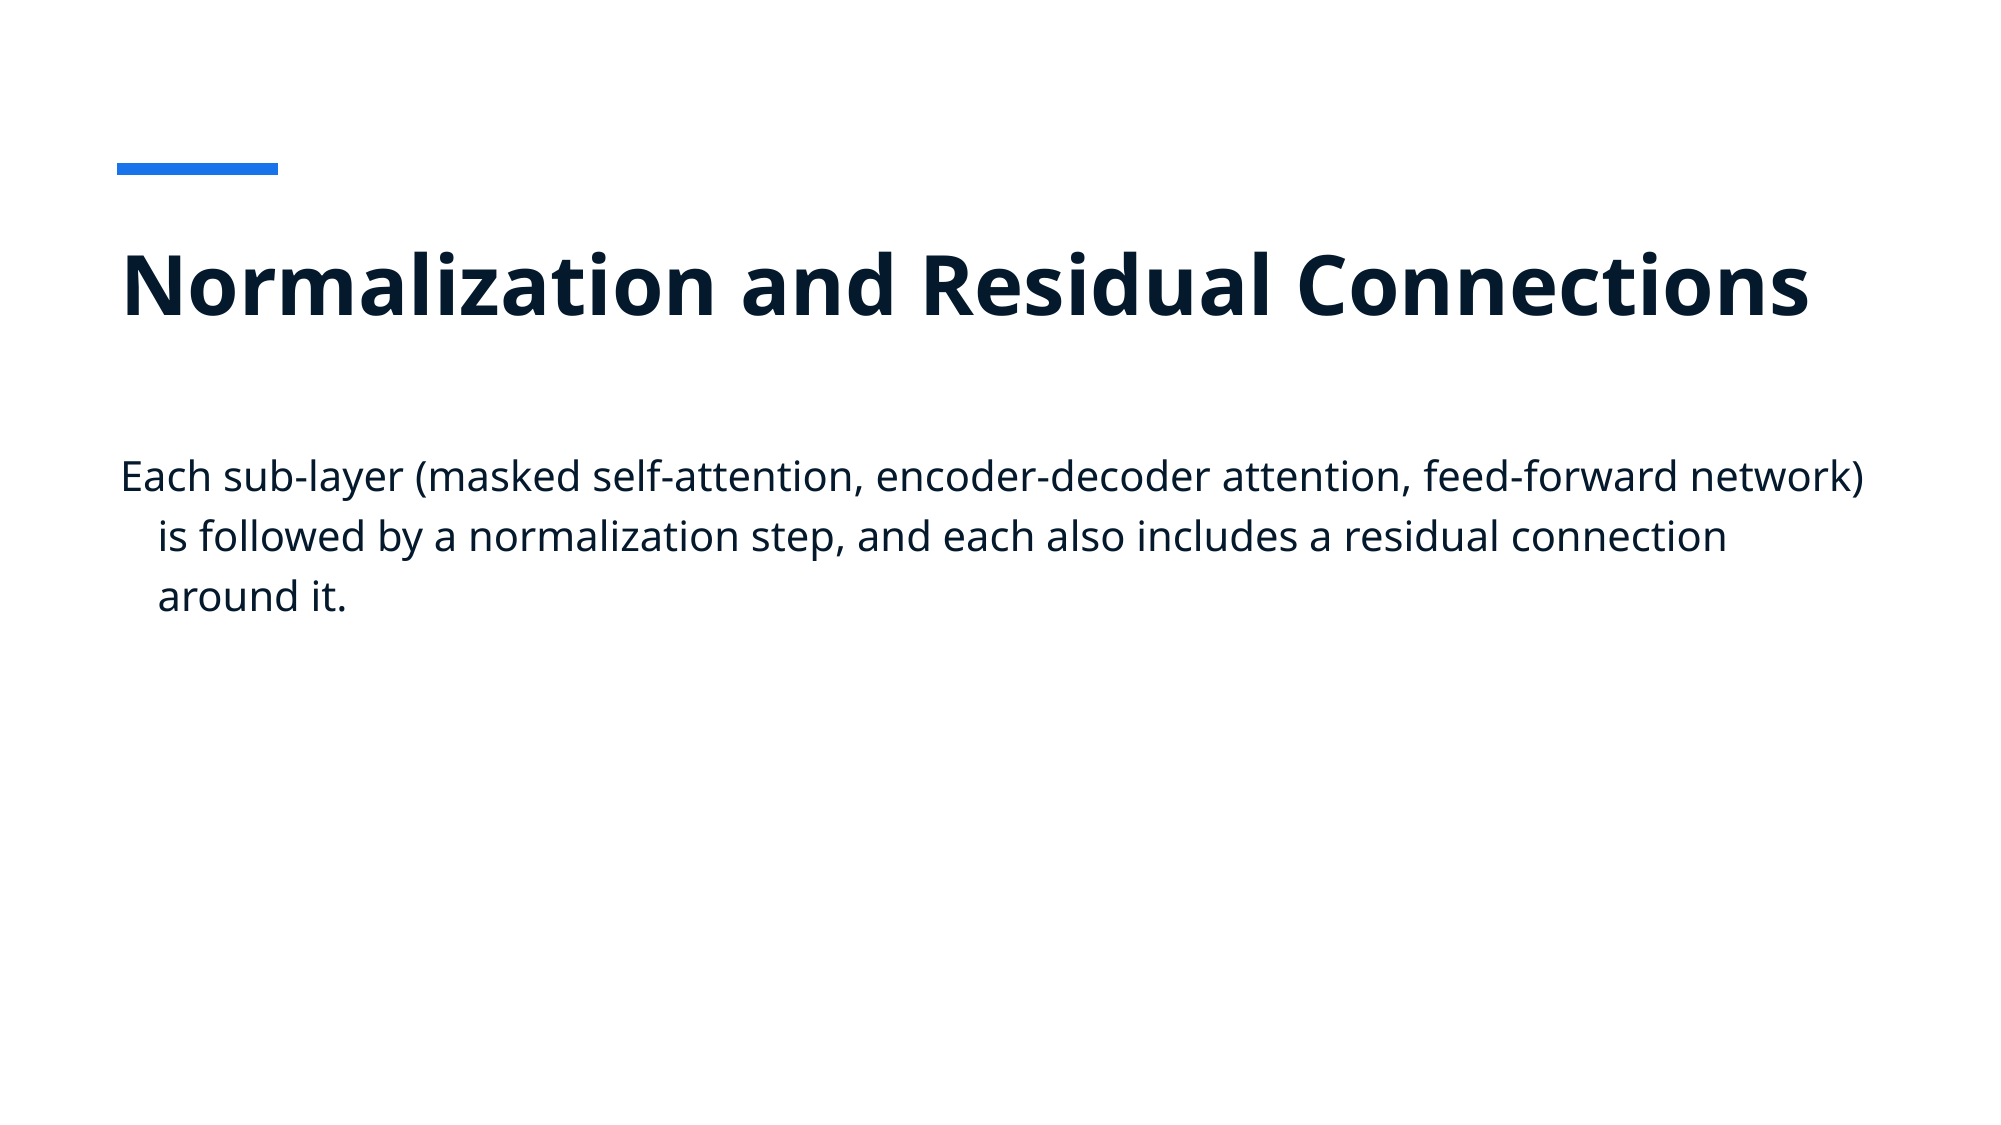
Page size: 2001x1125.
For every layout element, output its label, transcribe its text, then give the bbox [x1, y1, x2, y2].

list Each sub-layer (masked self-attention, encoder-decoder attention, feed-forward network) is followed by a normalization step, and each also includes a residual connection around it. [105, 431, 1892, 1017]
title Normalization and Residual Connections [105, 224, 1892, 405]
